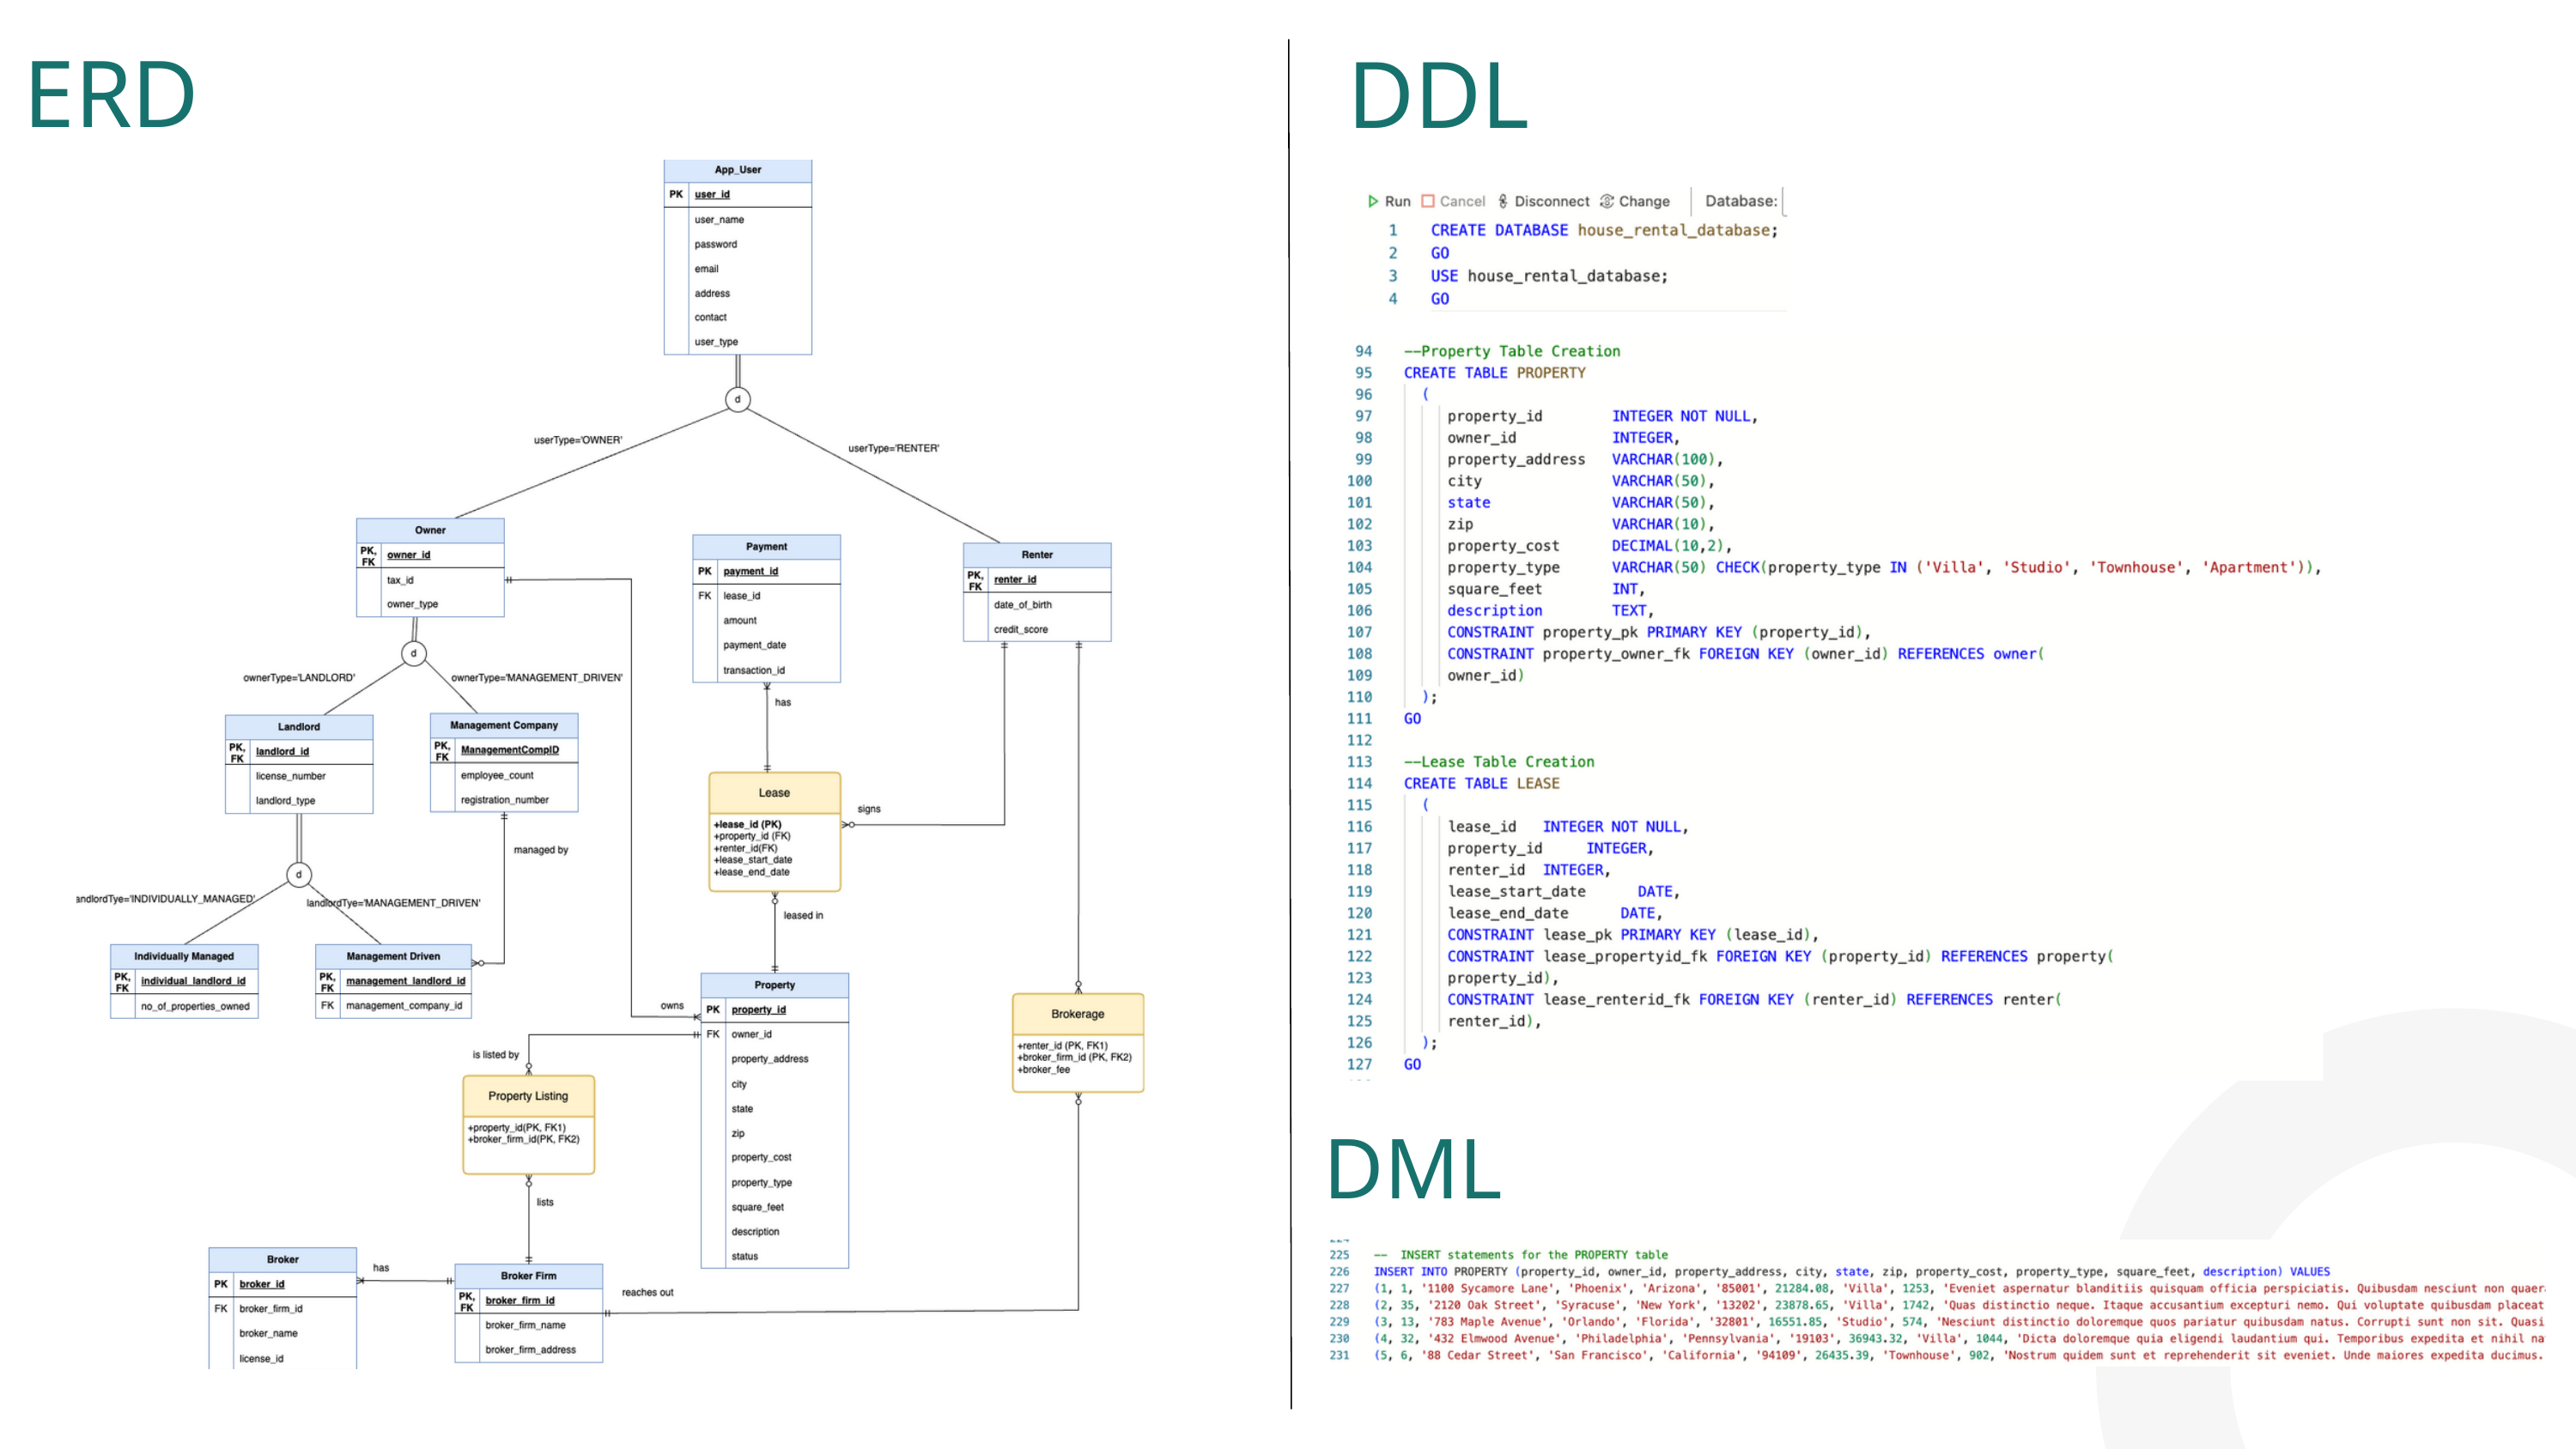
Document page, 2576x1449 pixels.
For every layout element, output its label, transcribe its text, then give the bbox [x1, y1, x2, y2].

text_box [1330, 1240, 2158, 1367]
text_box [76, 160, 1145, 1370]
text_box DML [1323, 1128, 1919, 1216]
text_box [2163, 1075, 2576, 1449]
text_box [1347, 337, 2324, 1081]
text_box ERD [23, 49, 406, 147]
text_box DDL [1347, 50, 2008, 147]
text_box [1347, 187, 1788, 312]
